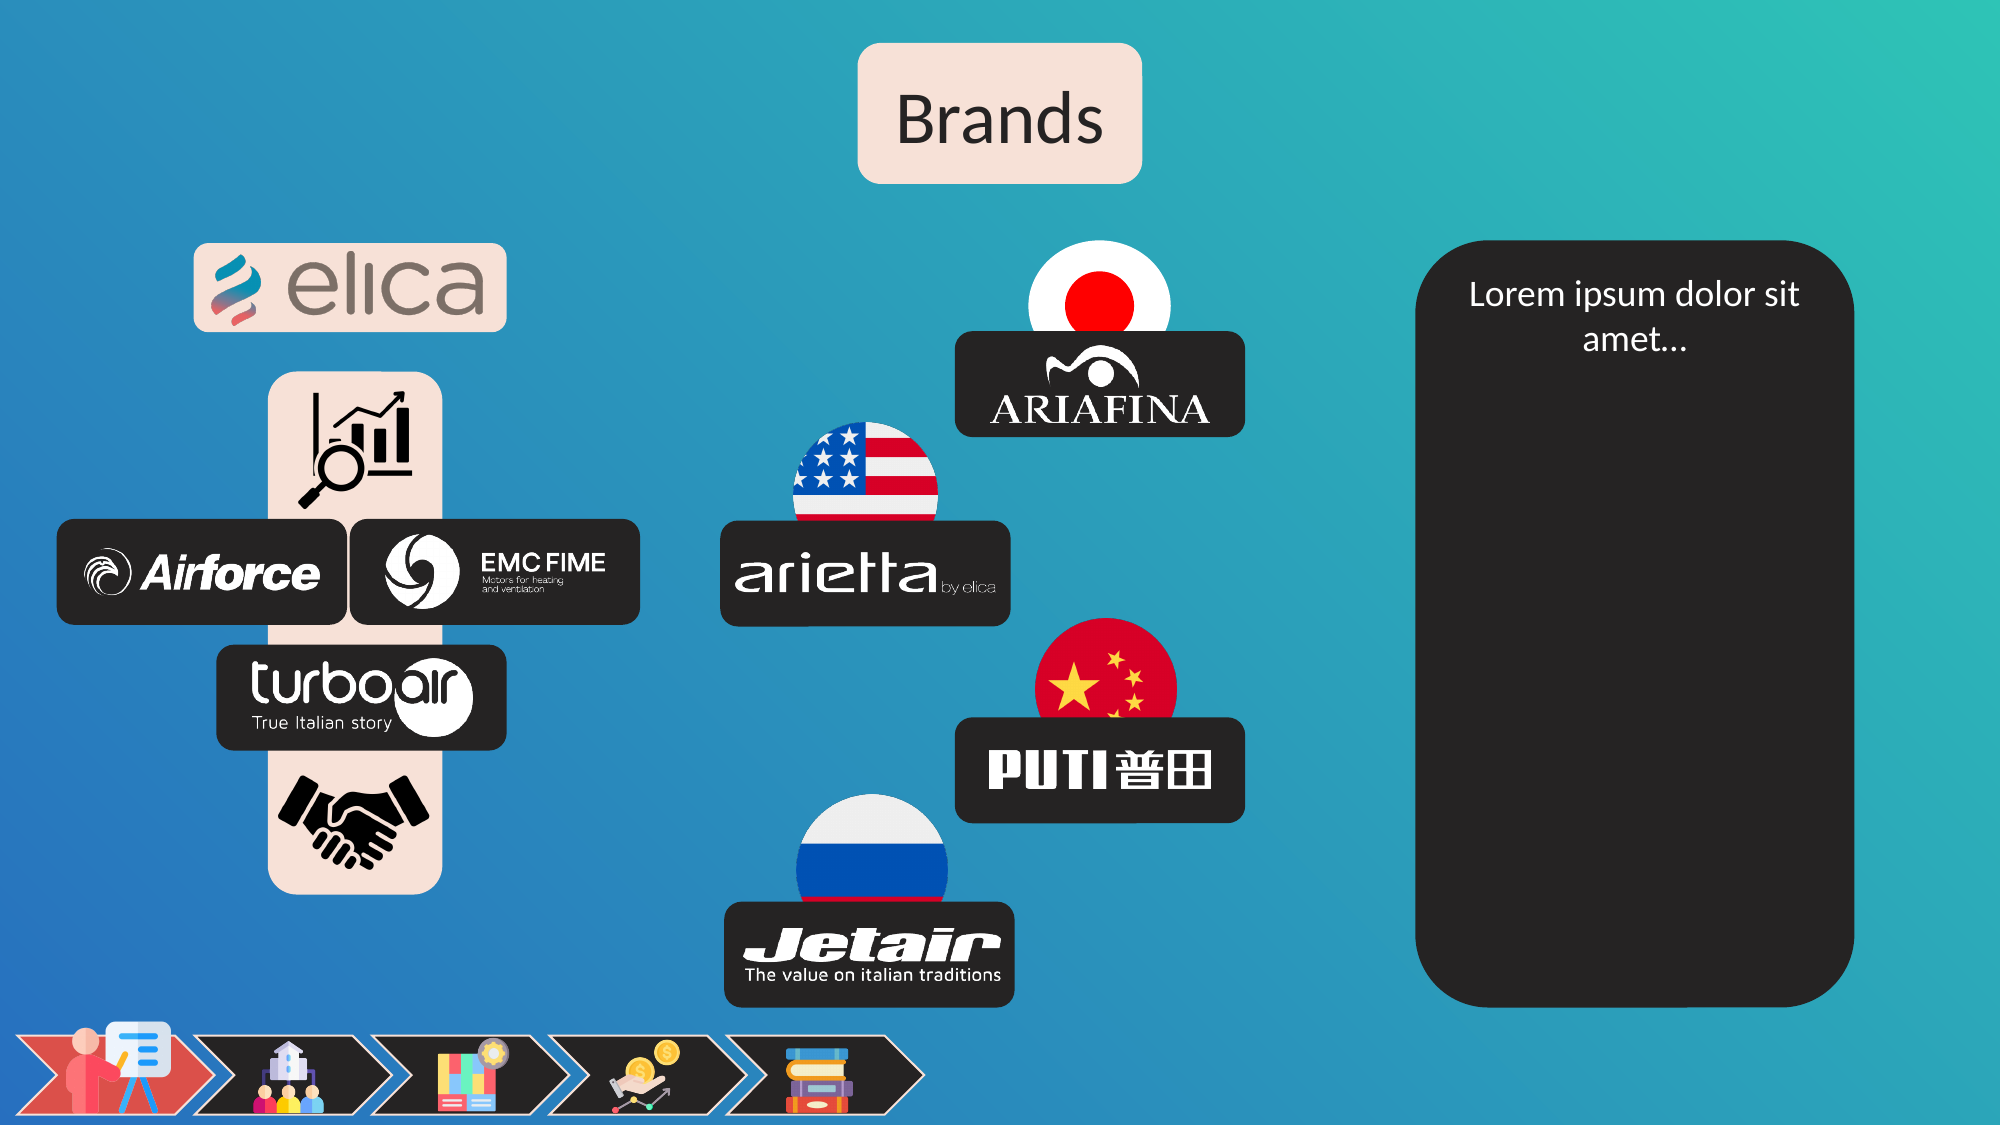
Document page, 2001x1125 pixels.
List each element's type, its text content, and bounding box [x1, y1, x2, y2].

picture [66, 1015, 171, 1120]
picture [989, 618, 1211, 789]
picture [253, 1041, 324, 1113]
text_box [55, 517, 348, 626]
text_box [719, 519, 1012, 628]
text_box [953, 716, 1247, 825]
text_box [192, 242, 508, 333]
picture [605, 1037, 684, 1116]
text_box [348, 517, 642, 626]
picture [293, 388, 418, 512]
text_box [953, 330, 1247, 439]
picture [434, 1035, 513, 1114]
picture [735, 422, 996, 595]
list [211, 251, 483, 327]
picture [252, 658, 473, 911]
text_box [215, 643, 508, 752]
text_box Brands [856, 41, 1144, 185]
text_box [266, 370, 444, 534]
text_box Lorem ipsum dolor sit amet… [1414, 239, 1856, 1009]
text_box [266, 610, 444, 643]
picture [786, 1047, 853, 1114]
picture [84, 548, 320, 596]
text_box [17, 996, 925, 1125]
picture [385, 534, 605, 609]
picture [990, 345, 1210, 423]
text_box [1027, 239, 1172, 330]
picture [743, 794, 1001, 981]
text_box [1063, 270, 1136, 330]
text_box [723, 900, 1016, 1009]
